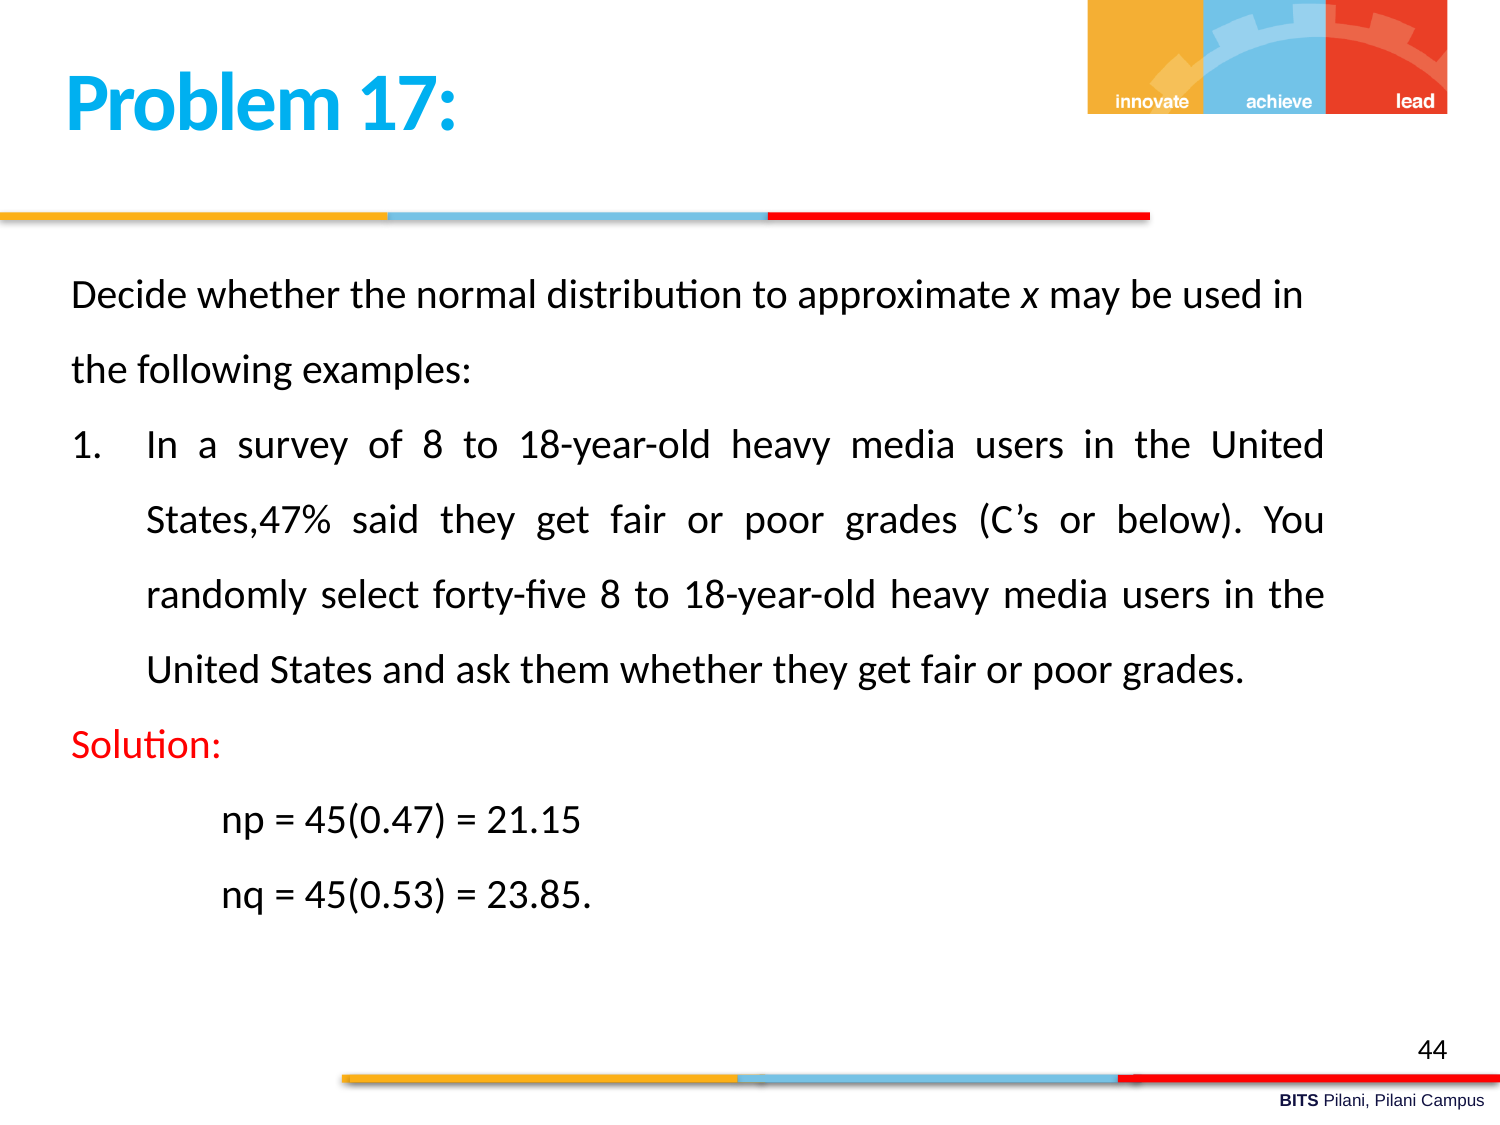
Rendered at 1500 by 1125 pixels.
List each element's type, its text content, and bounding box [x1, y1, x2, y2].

text_box Decide whether the normal distribution to approximate x may be used in the following examples: In a survey of 8 to 18-year-old heavy media users in the United States,47% said they get fair or poor grades (C’s or below). You randomly select forty-five 8 to 18-year-old heavy media users in the United States and ask them whether they get fair or poor grades. Solution: np = 45(0.47) = 21.15 nq = 45(0.53) = 23.85. [56, 234, 1341, 925]
text_box 44 [1387, 1021, 1463, 1075]
list Problem 17: [50, 24, 1088, 213]
picture [1087, 0, 1448, 114]
